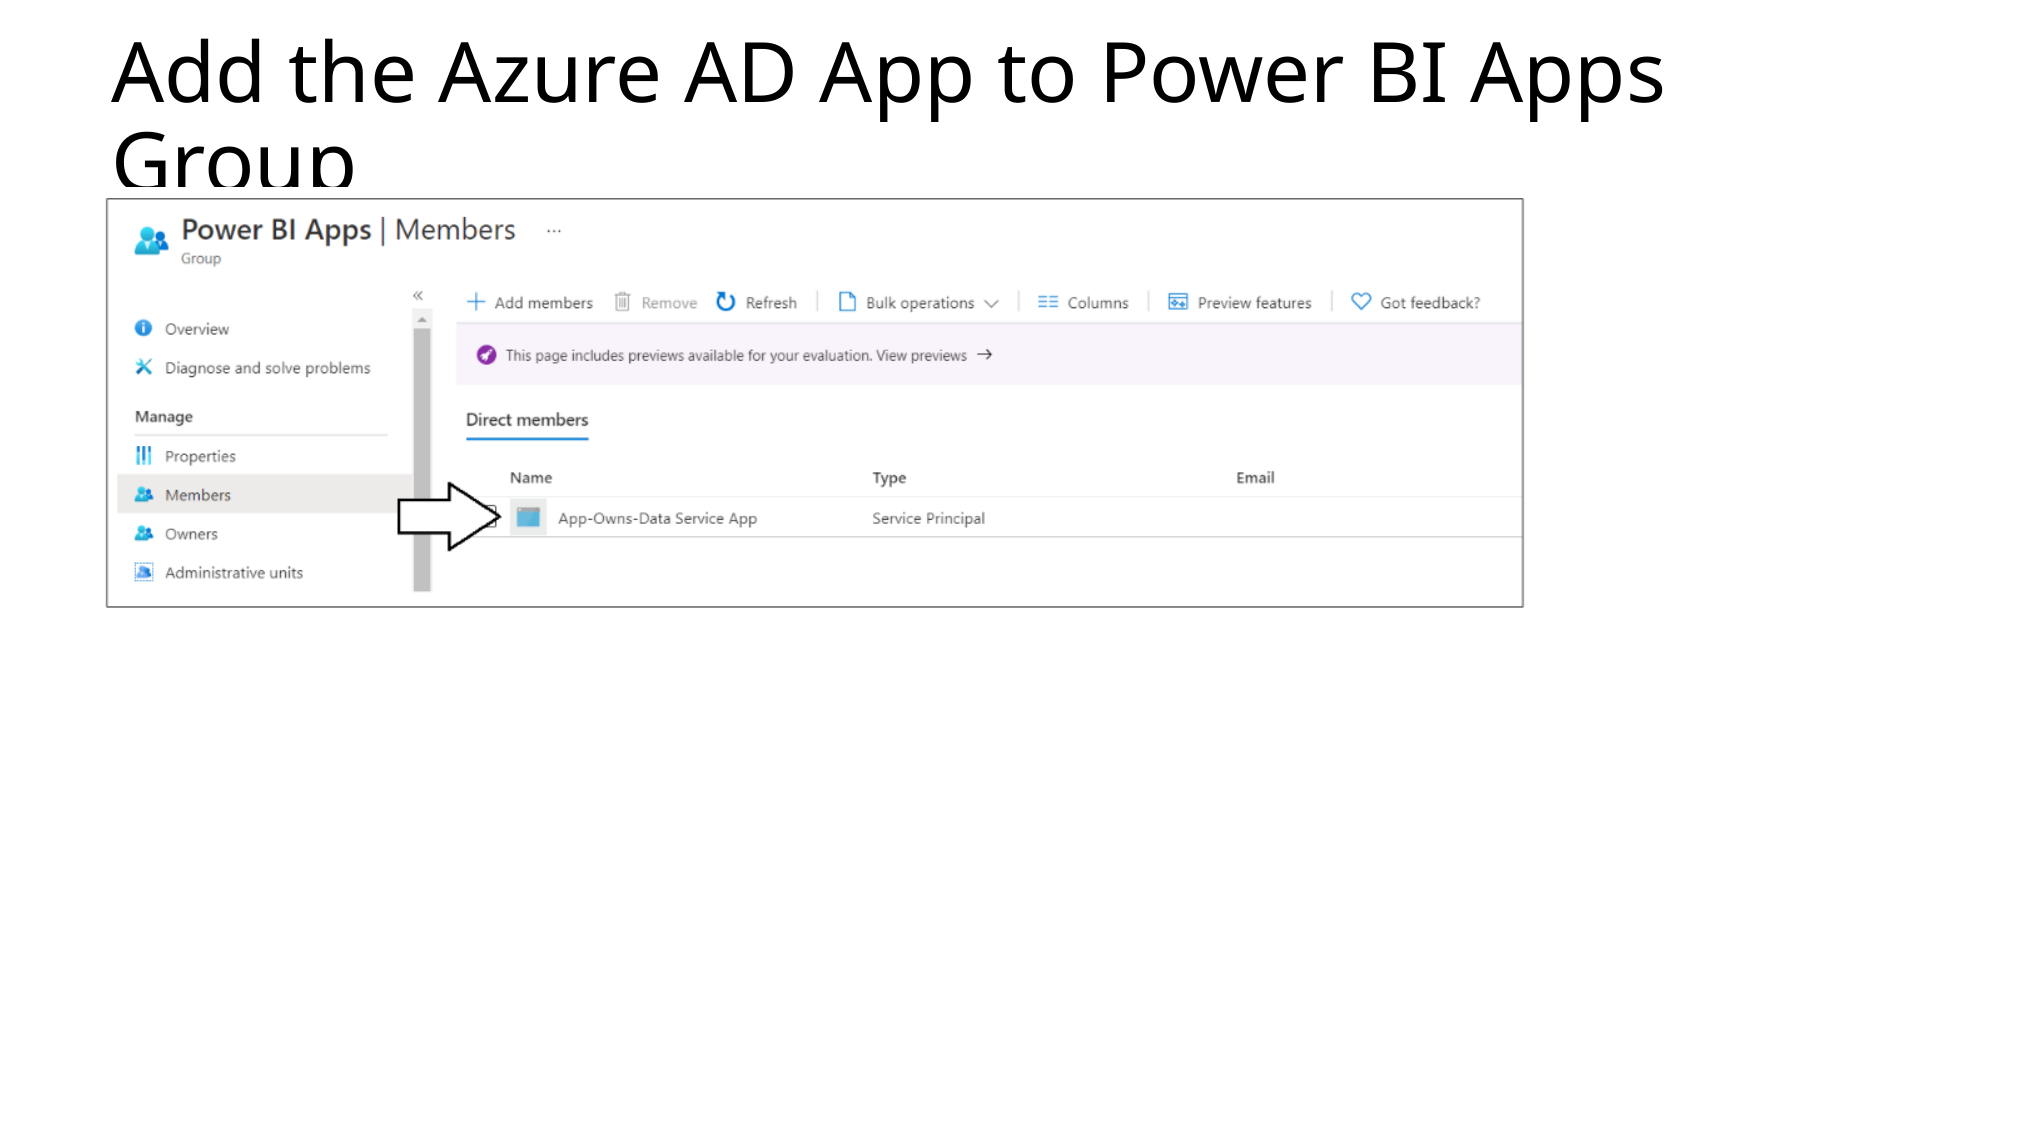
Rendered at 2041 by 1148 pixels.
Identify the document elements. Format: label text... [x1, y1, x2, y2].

picture [96, 187, 1538, 619]
title Add the Azure AD App to Power BI Apps Group [96, 75, 1941, 166]
